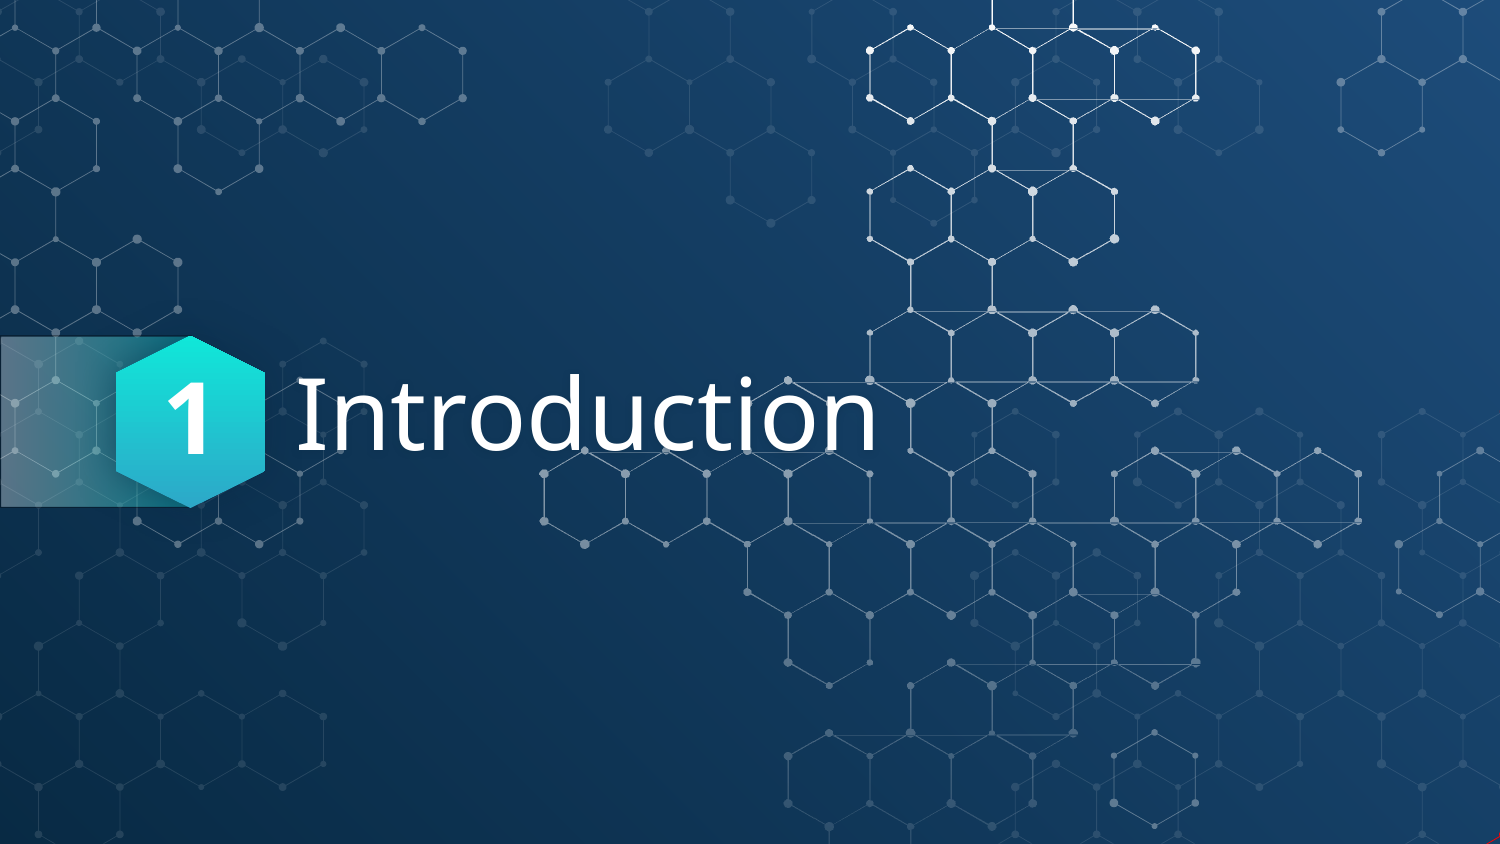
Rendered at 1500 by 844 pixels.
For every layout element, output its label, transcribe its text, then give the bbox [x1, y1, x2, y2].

title Introduction [295, 371, 1384, 472]
text_box 1 [116, 335, 266, 509]
